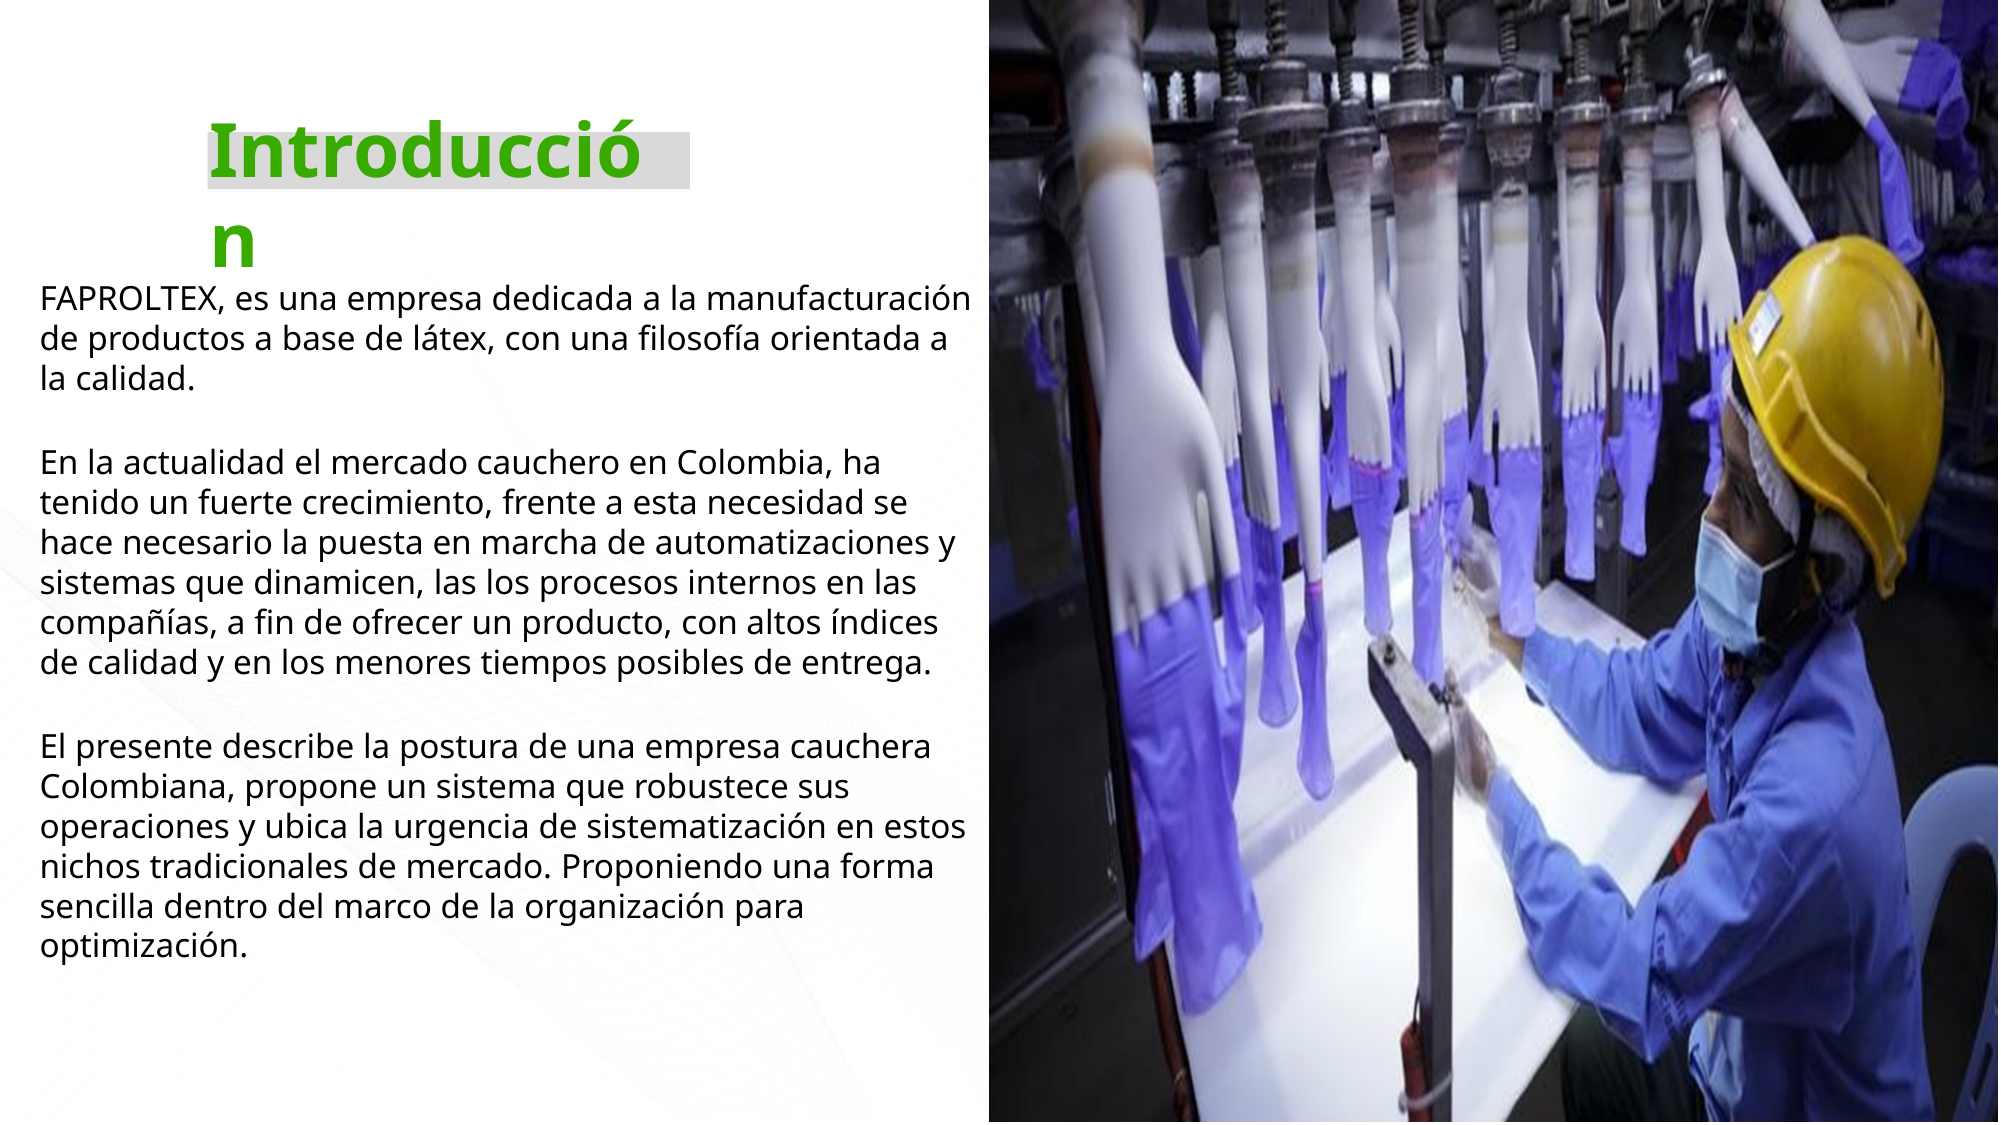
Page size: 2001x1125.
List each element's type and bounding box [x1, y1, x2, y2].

text_box [0, 0, 987, 1122]
picture [989, 0, 1998, 1122]
